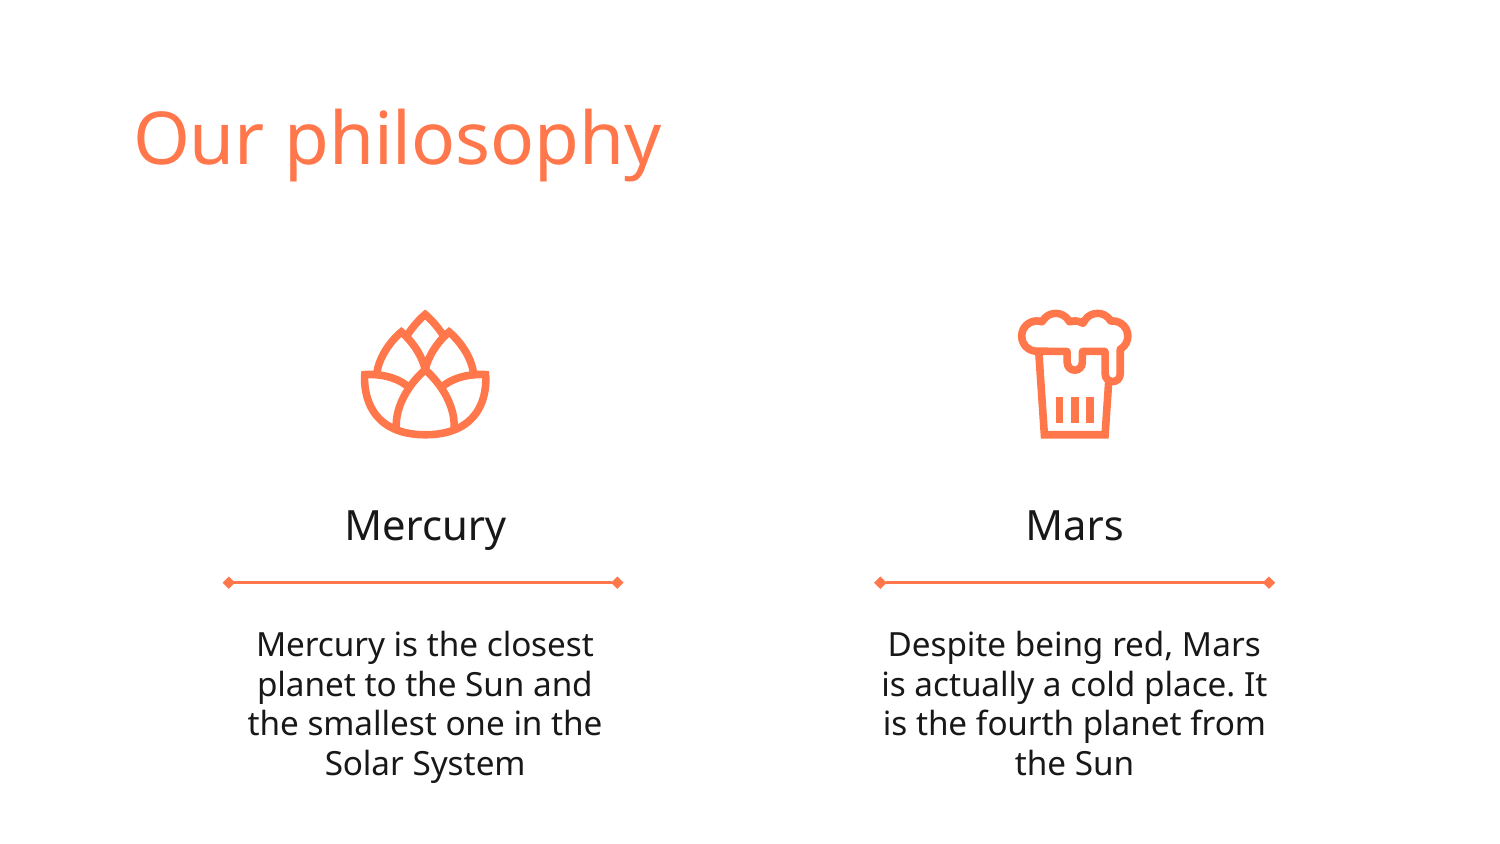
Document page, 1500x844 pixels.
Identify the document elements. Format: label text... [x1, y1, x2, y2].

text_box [1017, 309, 1133, 439]
title Our philosophy [118, 88, 1382, 183]
subtitle Mercury is the closest planet to the Sun and the smallest one in the Solar System [216, 607, 634, 737]
text_box [360, 309, 490, 439]
subtitle Mercury [244, 484, 606, 560]
subtitle Despite being red, Mars is actually a cold place. It is the fourth planet from the Sun [866, 607, 1284, 737]
subtitle Mars [894, 484, 1256, 560]
